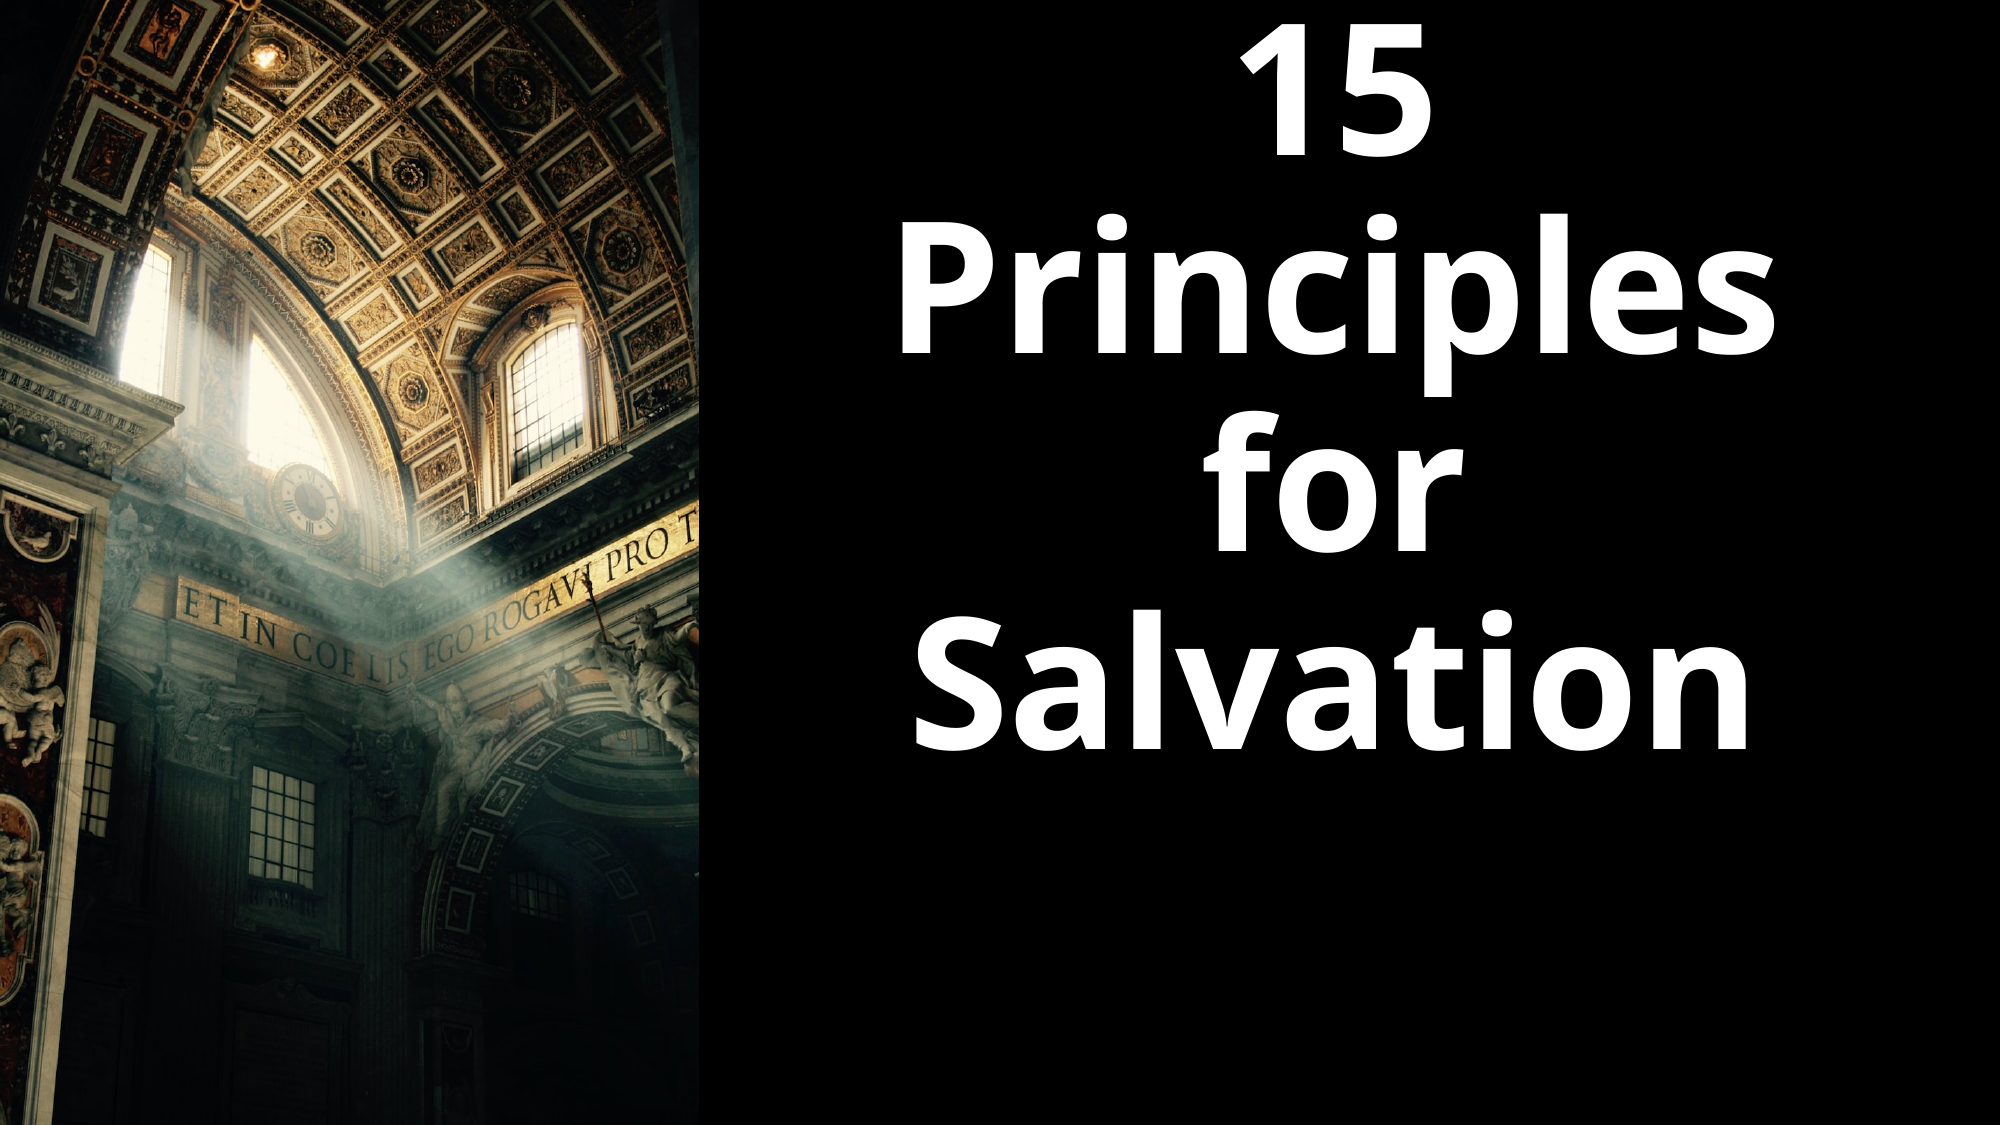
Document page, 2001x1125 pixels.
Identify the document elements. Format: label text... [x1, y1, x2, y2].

picture [0, 0, 699, 1125]
title 15 Principles for Salvation [767, 328, 1902, 797]
